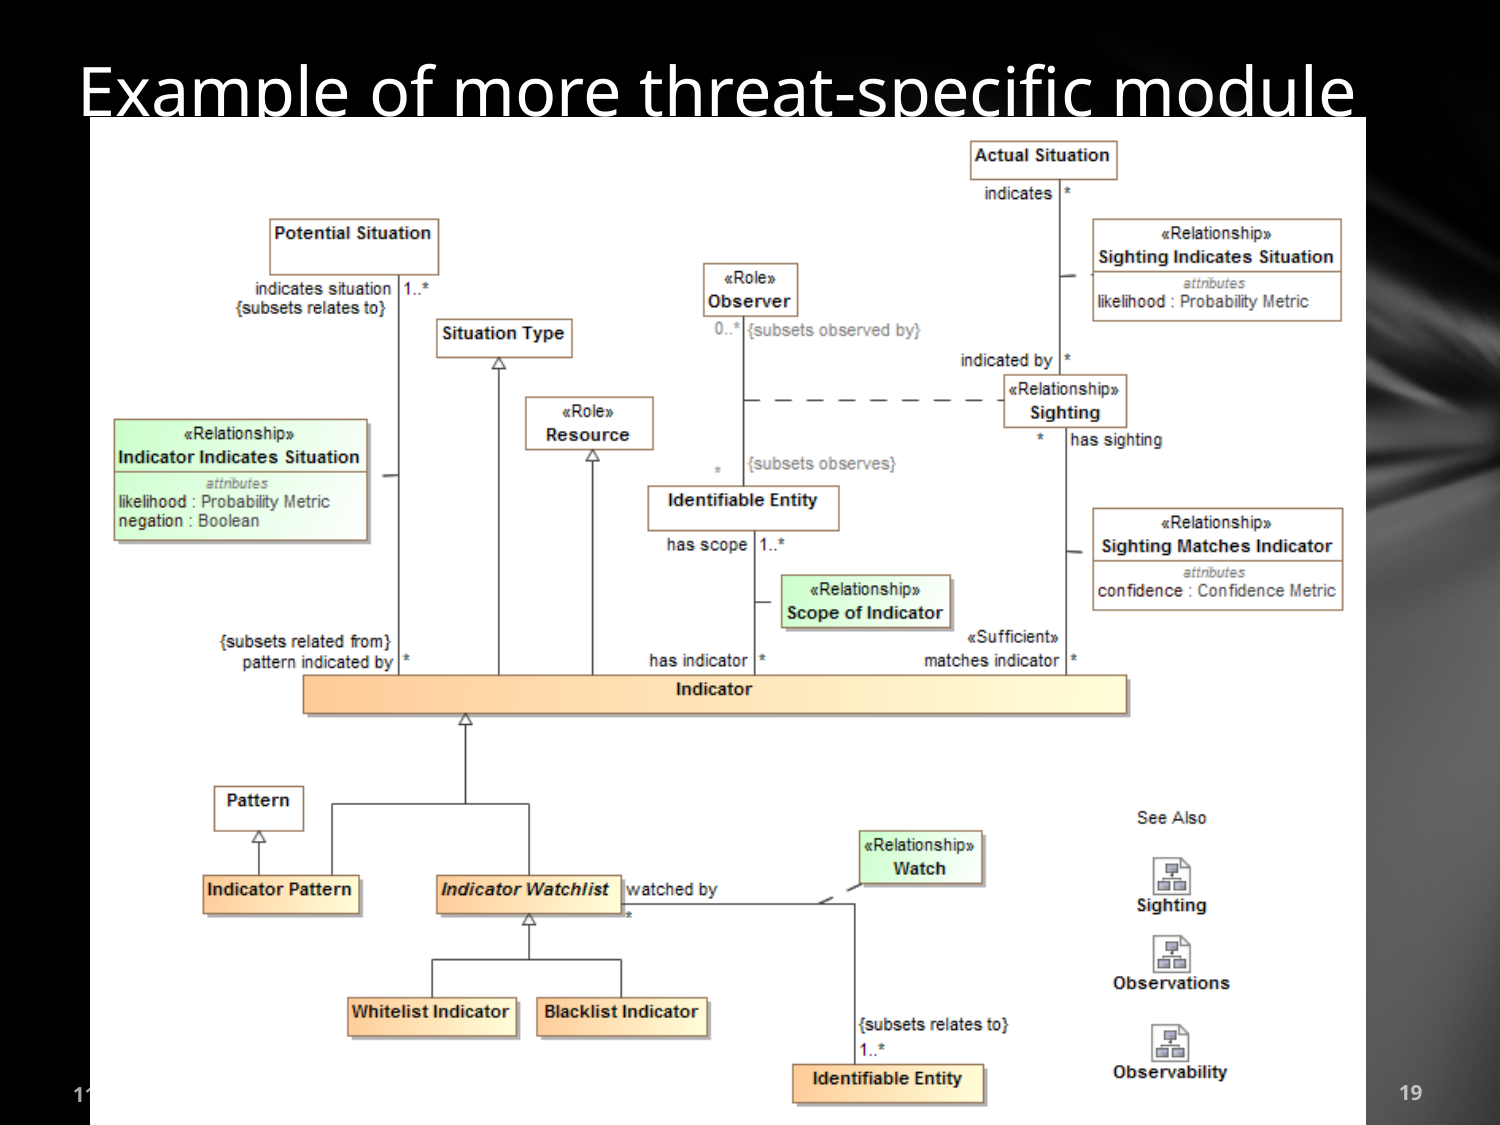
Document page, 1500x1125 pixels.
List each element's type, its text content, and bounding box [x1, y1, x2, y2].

title Example of more threat-specific module [62, 24, 1400, 138]
slide_number 19 [1371, 1073, 1438, 1115]
picture [90, 117, 1366, 1125]
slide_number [57, 1073, 83, 1115]
